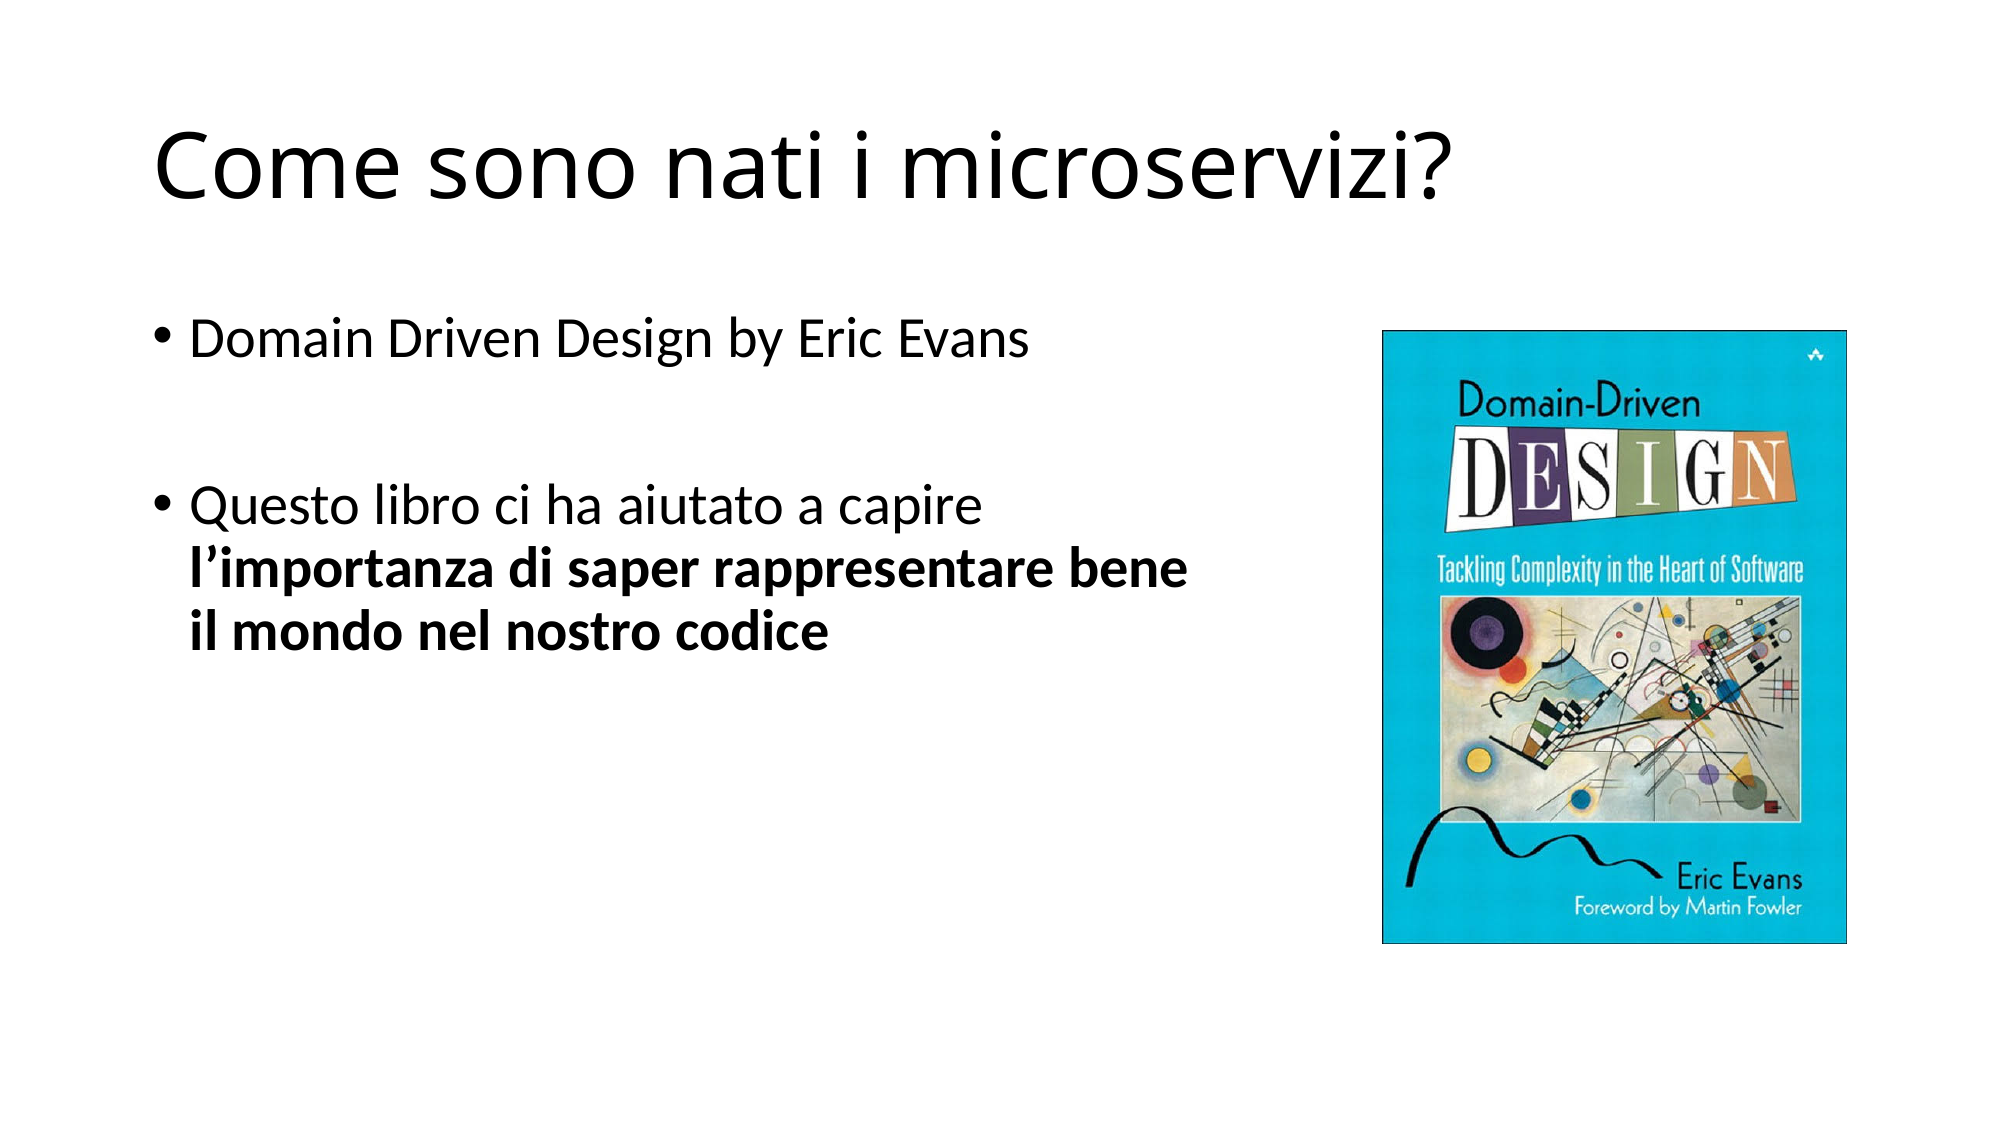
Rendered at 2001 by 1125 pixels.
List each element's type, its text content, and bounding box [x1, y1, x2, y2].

list Domain Driven Design by Eric Evans Questo libro ci ha aiutato a capire l’importanza di saper rappresentare bene il mondo nel nostro codice [137, 299, 1243, 1014]
picture [1382, 330, 1847, 944]
title Come sono nati i microservizi? [137, 59, 1863, 278]
